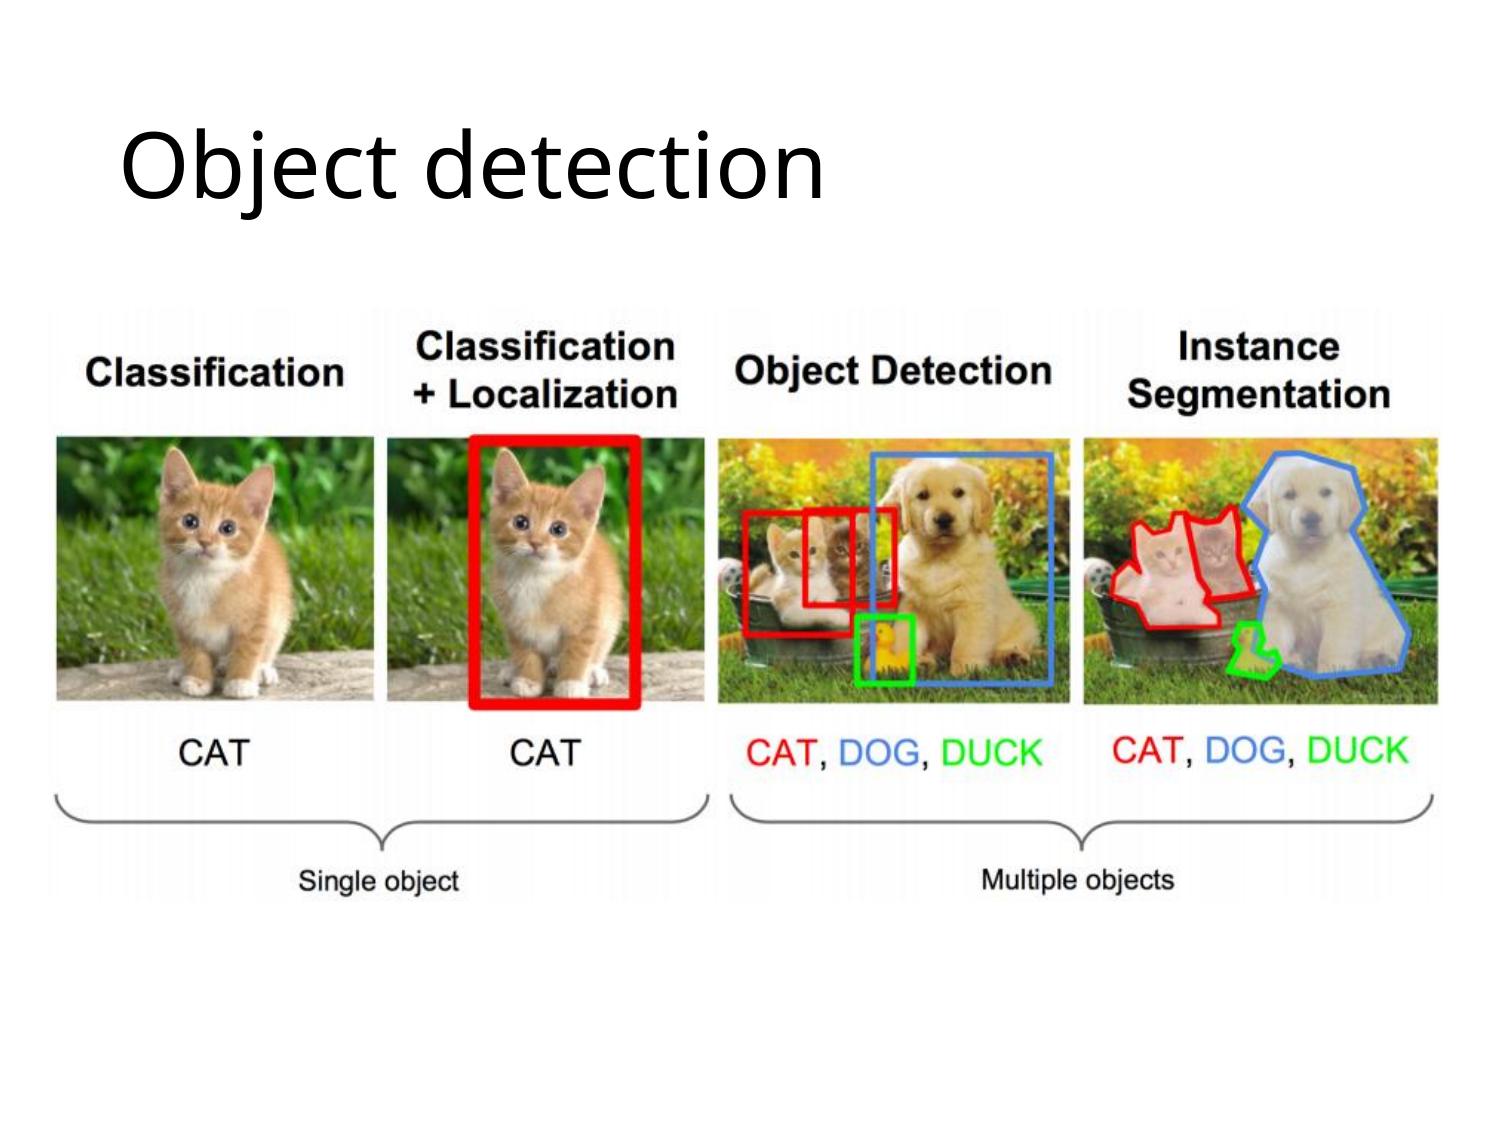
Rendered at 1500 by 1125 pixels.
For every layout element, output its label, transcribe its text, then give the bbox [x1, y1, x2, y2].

title Object detection [103, 59, 1397, 277]
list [48, 277, 1443, 912]
